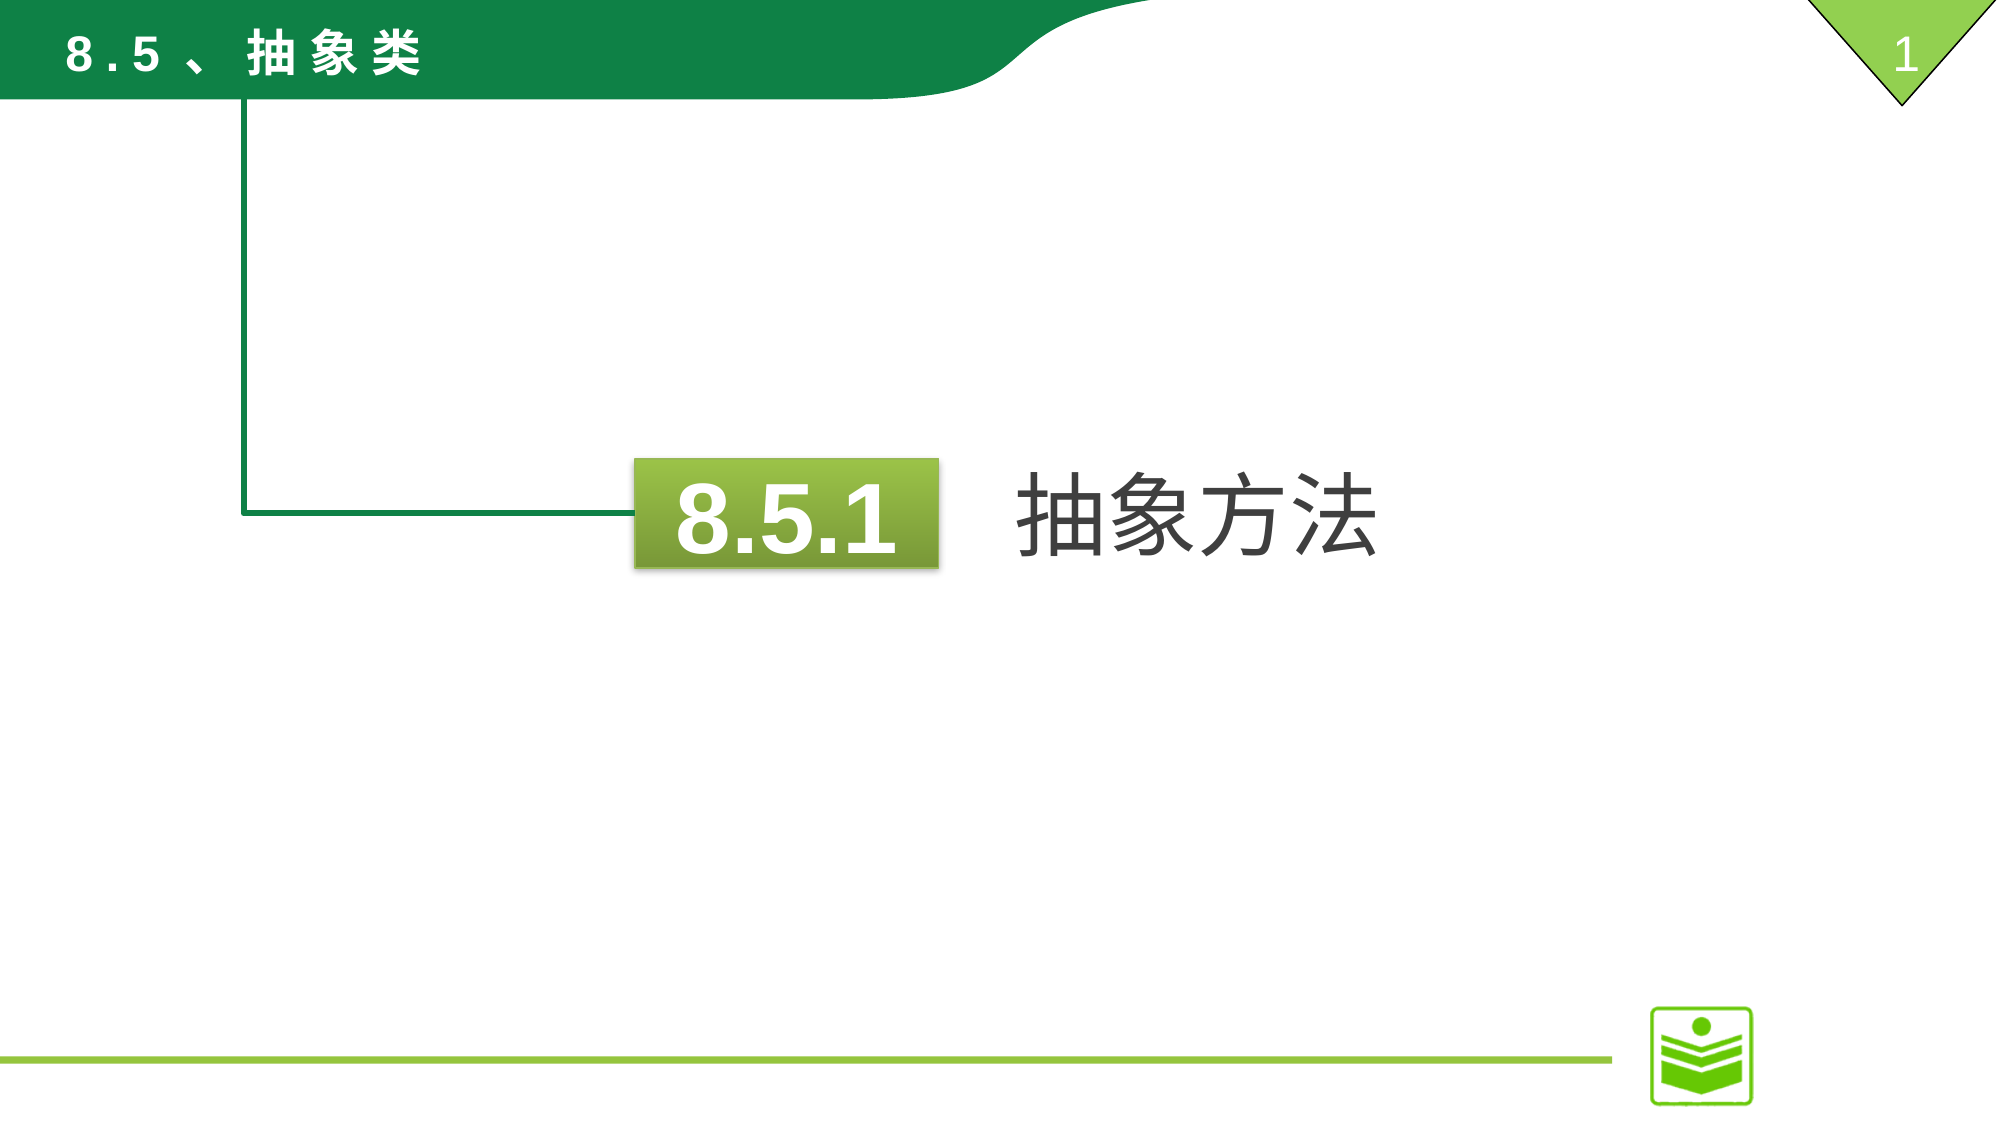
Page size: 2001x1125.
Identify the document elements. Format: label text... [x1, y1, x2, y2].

text_box [0, 0, 1150, 100]
text_box [1887, 89, 1917, 106]
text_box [227, 105, 652, 498]
text_box 8.5.1 [634, 458, 939, 569]
text_box [1808, 0, 1996, 65]
text_box [0, 1056, 1613, 1064]
picture [1650, 1006, 1754, 1107]
text_box 1 [1866, 13, 1946, 89]
text_box 抽象方法 [999, 450, 1397, 575]
text_box 8.5、抽象类 [50, 13, 437, 89]
